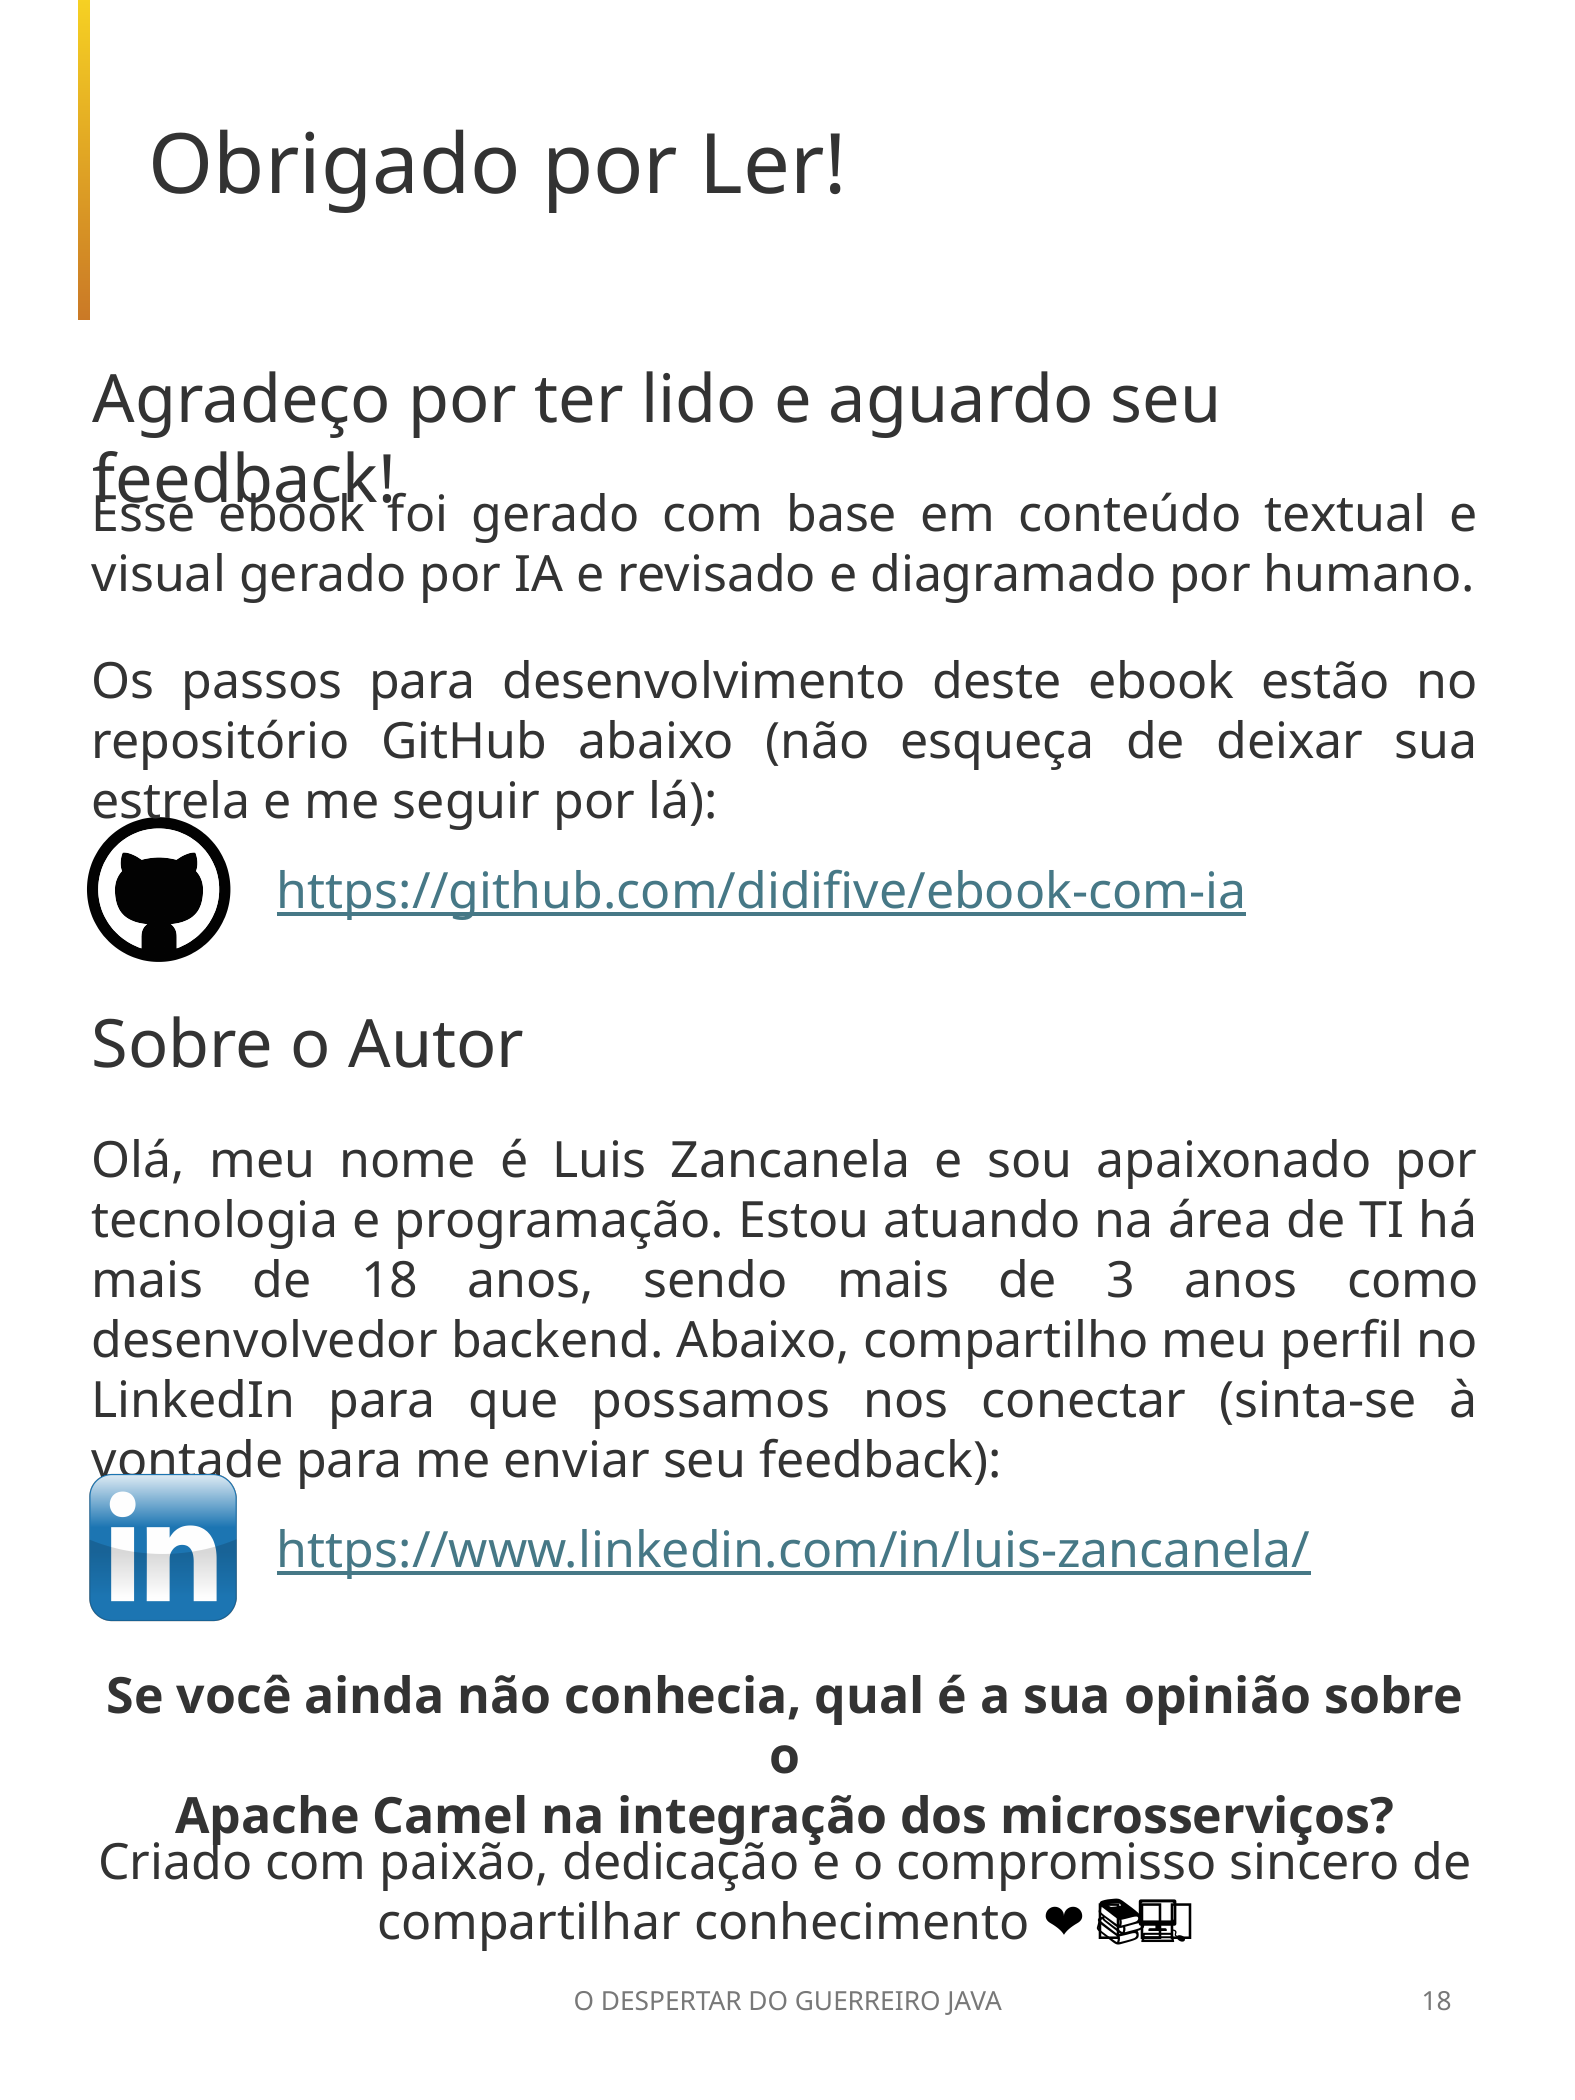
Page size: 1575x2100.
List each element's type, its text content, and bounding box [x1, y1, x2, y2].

picture [83, 1468, 242, 1627]
text_box Agradeço por ter lido e aguardo seu feedback! [78, 348, 1495, 524]
text_box Obrigado por Ler! [134, 102, 1495, 218]
text_box https://www.linkedin.com/in/luis-zancanela/ [262, 1509, 1503, 1593]
text_box Os passos para desenvolvimento deste ebook estão no repositório GitHub abaixo (não esqueça de deixar sua estrela e me seguir por lá): [76, 640, 1494, 836]
text_box Sobre o Autor [76, 993, 1494, 1089]
text_box Olá, meu nome é Luis Zancanela e sou apaixonado por tecnologia e programação. Estou atuando na área de TI há mais de 18 anos, sendo mais de 3 anos como desenvolvedor backend. Abaixo, compartilho meu perfil no LinkedIn para que possamos nos conectar (sinta-se à vontade para me enviar seu feedback): [76, 1120, 1494, 1496]
text_box Se você ainda não conhecia, qual é a sua opinião sobre o Apache Camel na integração dos microsserviços? [76, 1656, 1494, 1851]
slide_number 18 [1112, 1958, 1467, 2059]
text_box Criado com paixão, dedicação e o compromisso sincero de compartilhar conhecimento 🧑‍💻❤️🤝📚 [76, 1851, 1494, 1958]
picture [83, 812, 235, 966]
footer O DESPERTAR DO GUERREIRO JAVA [521, 1958, 1054, 2059]
text_box https://github.com/didifive/ebook-com-ia [262, 851, 1503, 935]
text_box [77, 0, 91, 321]
text_box Esse ebook foi gerado com base em conteúdo textual e visual gerado por IA e revisado e diagramado por humano. [76, 473, 1494, 609]
